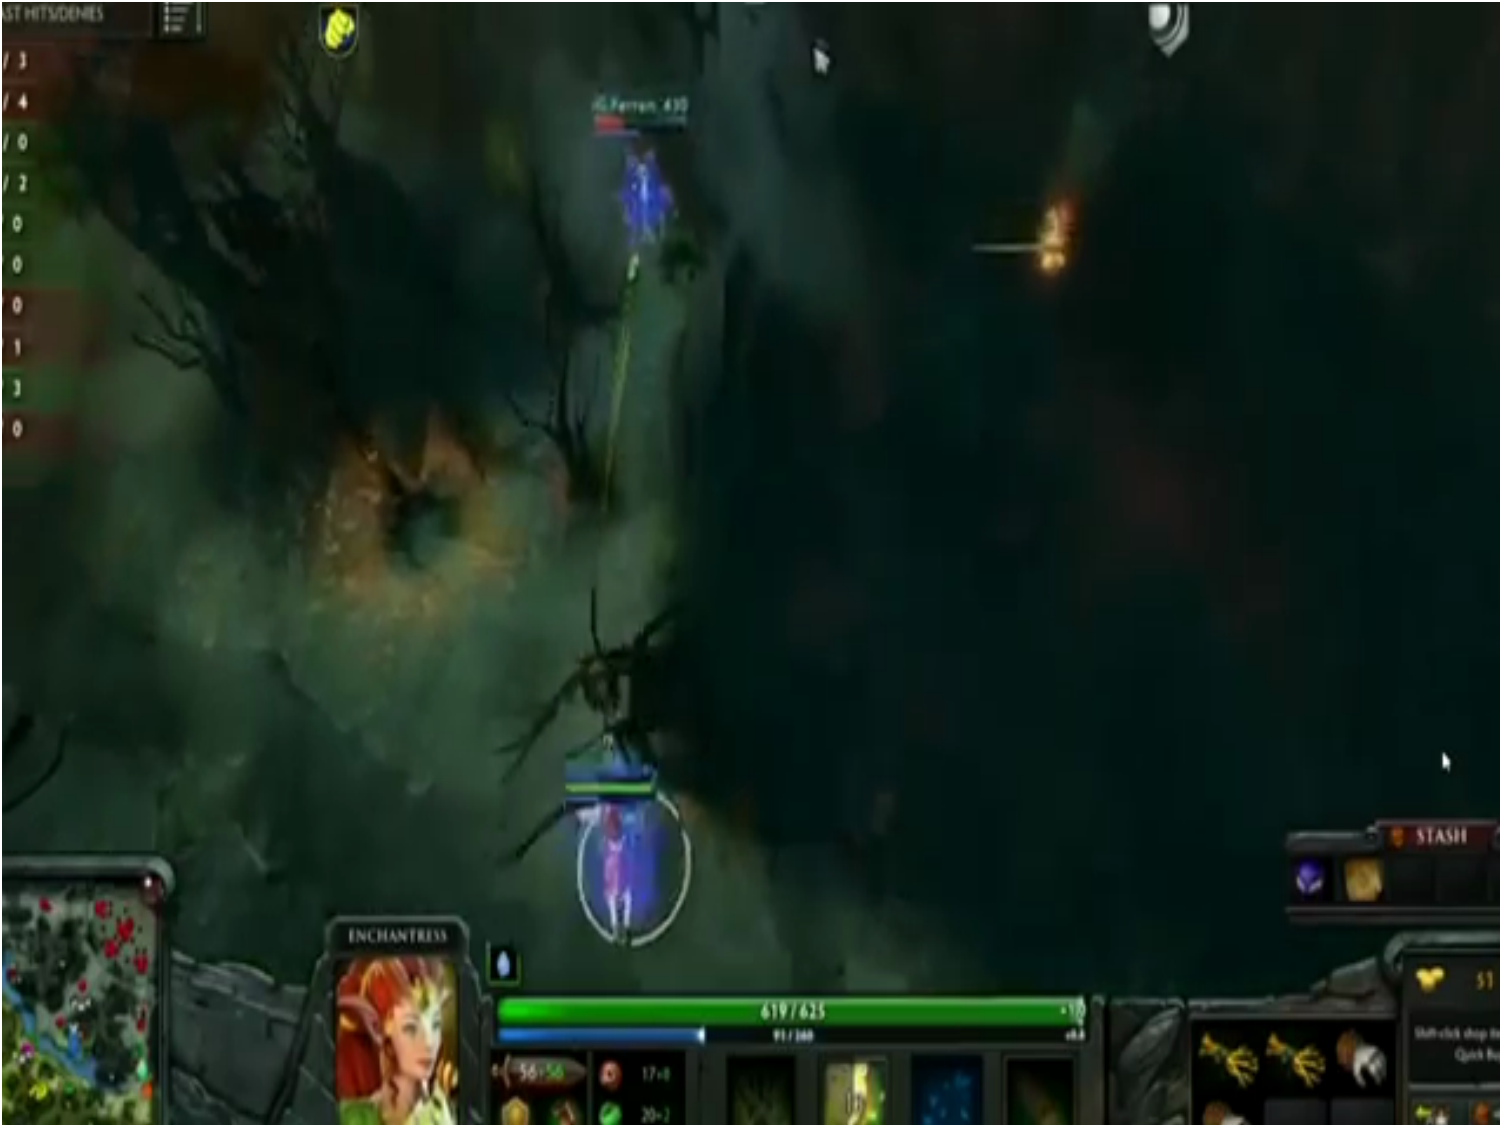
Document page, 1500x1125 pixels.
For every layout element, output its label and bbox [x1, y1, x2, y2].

list [1, 1, 1500, 1125]
